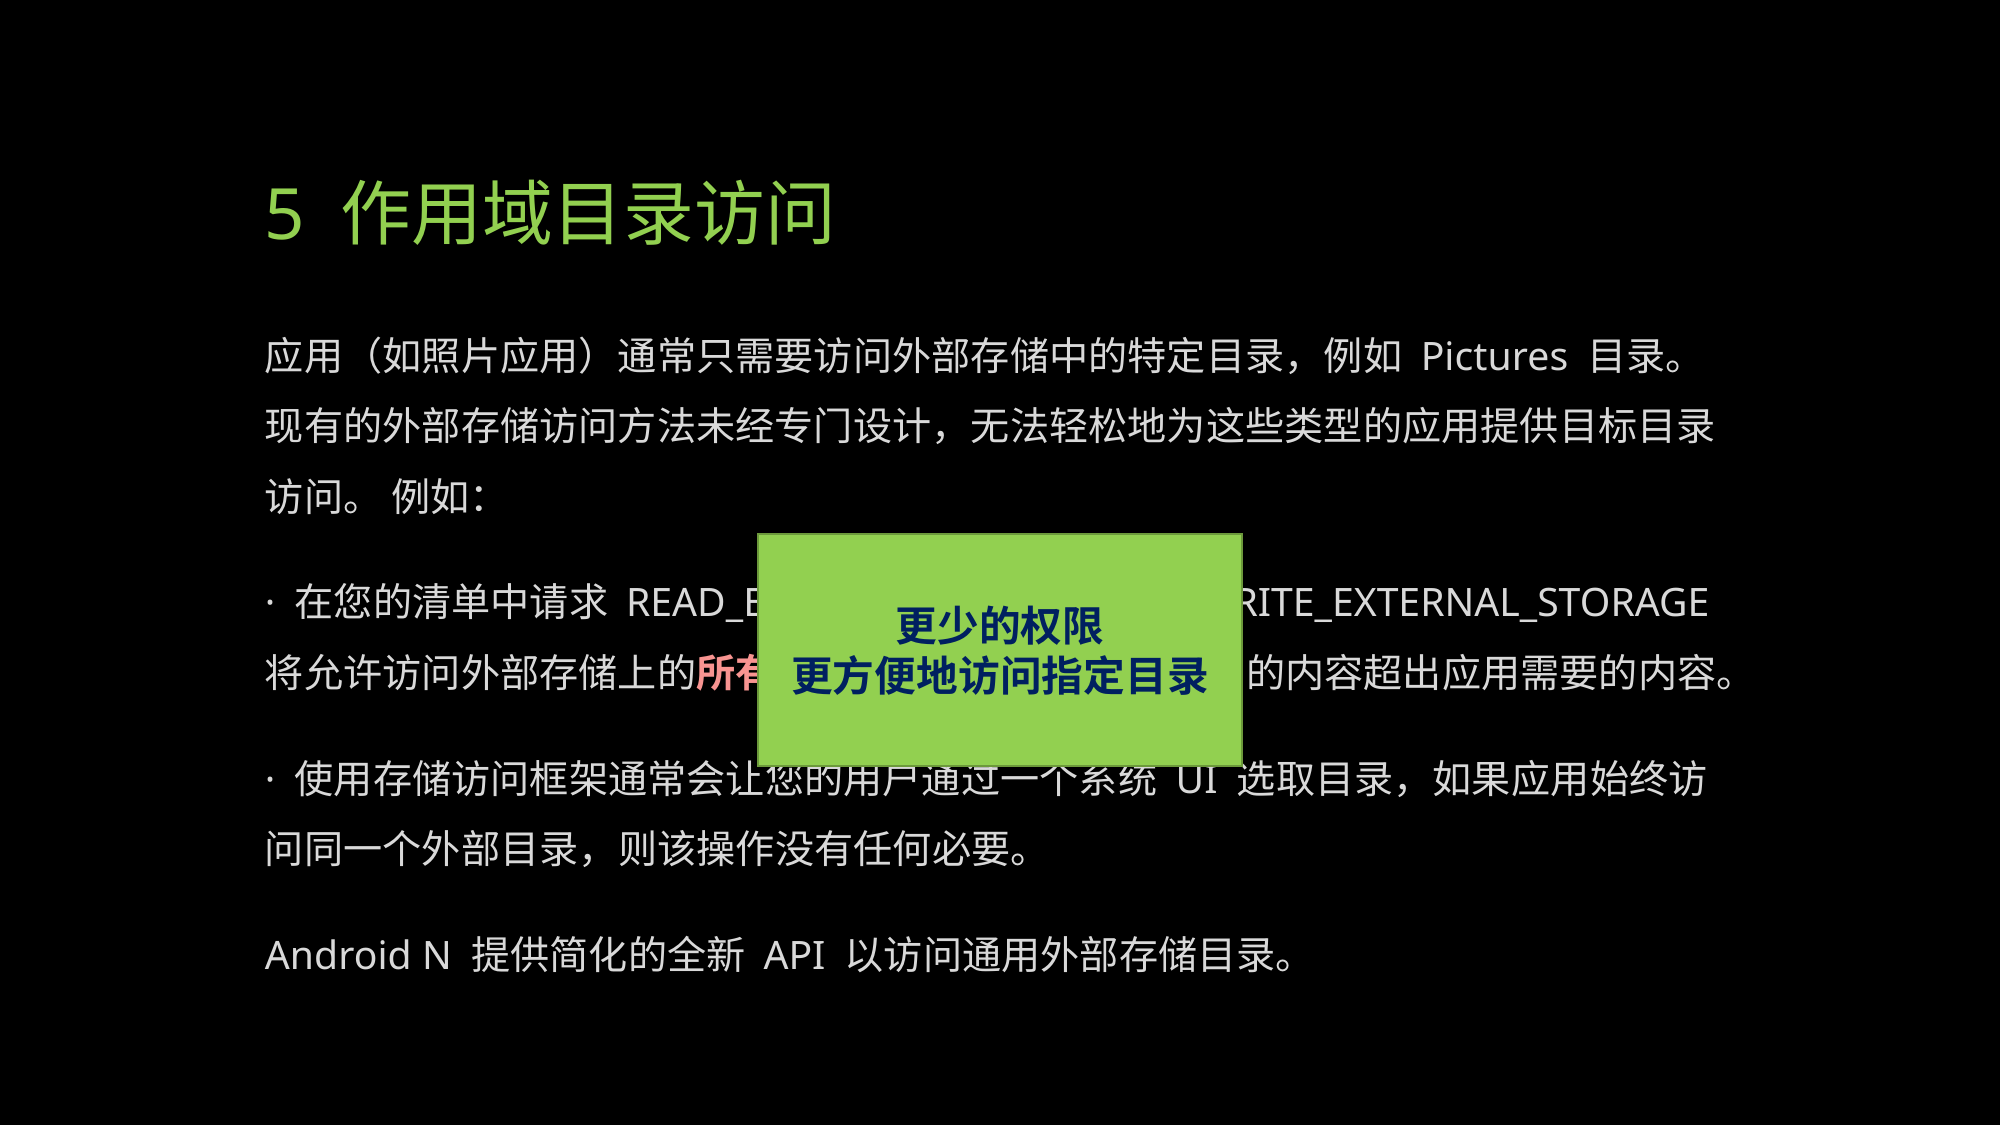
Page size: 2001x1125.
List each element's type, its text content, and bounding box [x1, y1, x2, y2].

title 5 作用域目录访问 [249, 75, 1750, 263]
list 应用（如照片应用）通常只需要访问外部存储中的特定目录，例如 Pictures 目录。 现有的外部存储访问方法未经专门设计，无法轻松地为这些类型的应用提供目标目录访问。 例如： · 在您的清单中请求 READ_EXTERNAL_STORAGE 或 WRITE_EXTERNAL_STORAGE 将允许访问外部存储上的所有公共目录，这可能导致访问的内容超出应用需要的内容。 · 使用存储访问框架通常会让您的用户通过一个系统 UI 选取目录，如果应用始终访问同一个外部目录，则该操作没有任何必要。 Android N 提供简化的全新 API 以访问通用外部存储目录。 [249, 299, 1750, 1000]
text_box 更少的权限 更方便地访问指定目录 [757, 533, 1243, 767]
